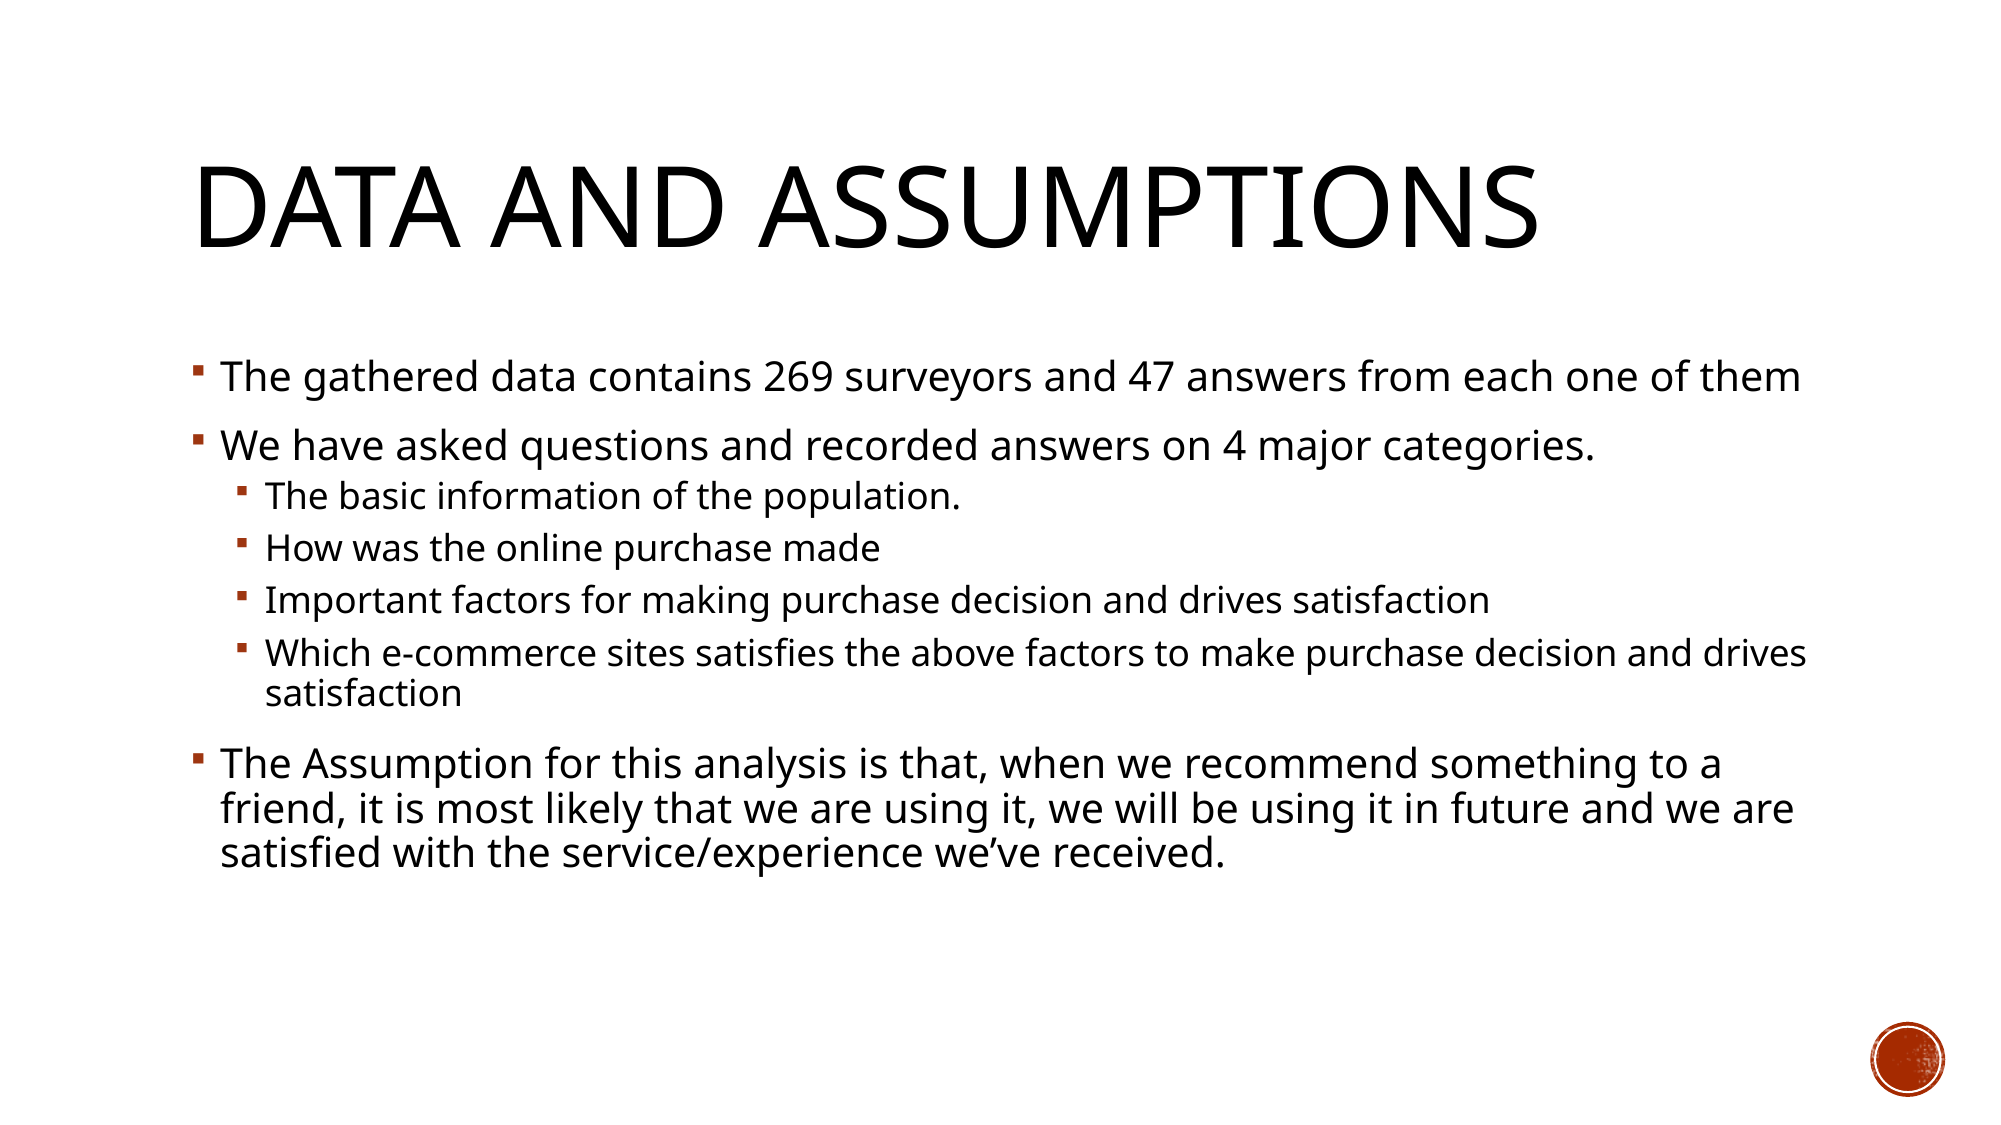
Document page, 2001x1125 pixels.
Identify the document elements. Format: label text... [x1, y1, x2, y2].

title Data and Assumptions [175, 79, 1826, 344]
list The gathered data contains 269 surveyors and 47 answers from each one of them We have asked questions and recorded answers on 4 major categories. The basic information of the population. How was the online purchase made Important factors for making purchase decision and drives satisfaction Which e-commerce sites satisfies the above factors to make purchase decision and drives satisfaction The Assumption for this analysis is that, when we recommend something to a friend, it is most likely that we are using it, we will be using it in future and we are satisfied with the service/experience we’ve received. [175, 348, 1826, 1013]
